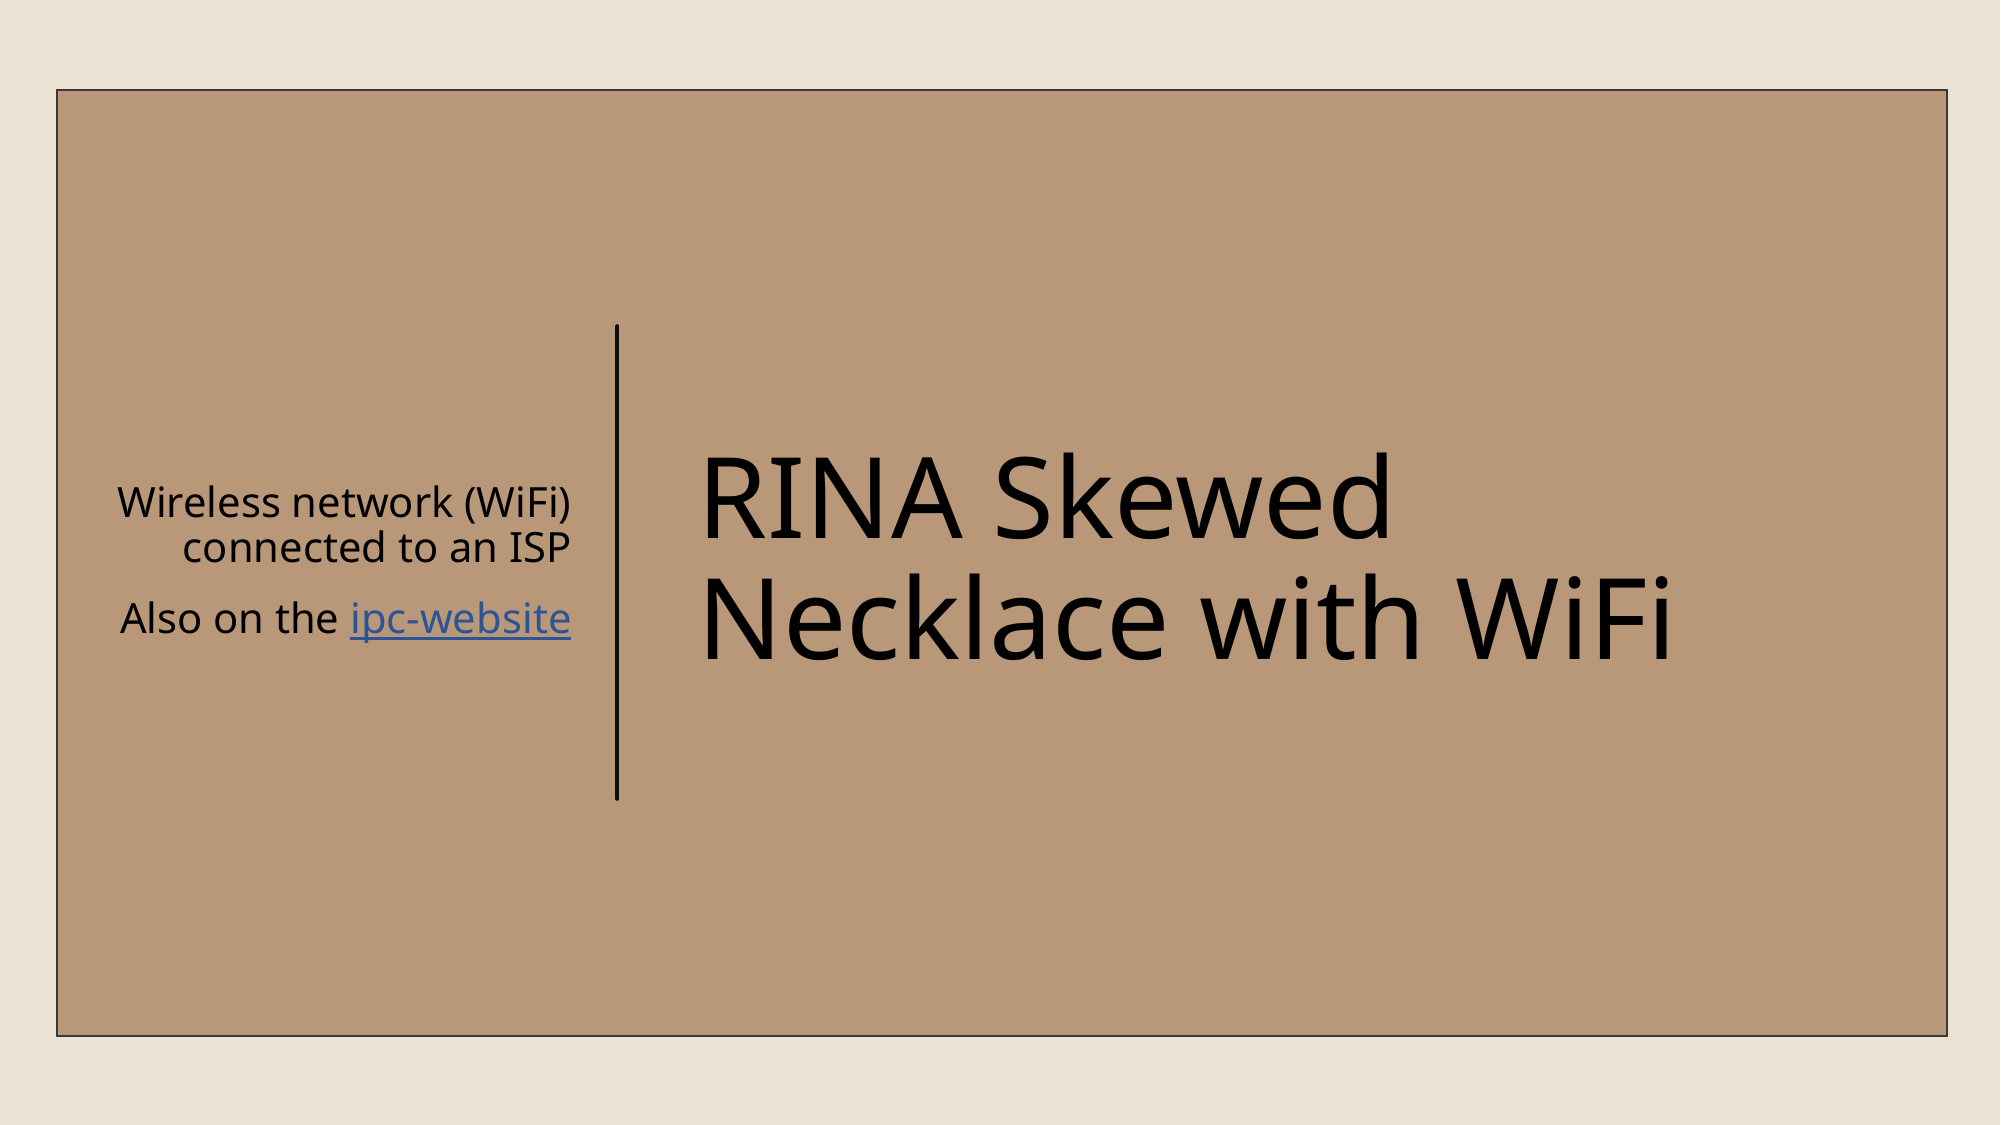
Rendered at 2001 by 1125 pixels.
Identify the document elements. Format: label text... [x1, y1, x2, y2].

list Wireless network (WiFi) connected to an ISP Also on the ipc-website [90, 208, 587, 917]
title RINA Skewed Necklace with WiFi [645, 208, 1910, 917]
